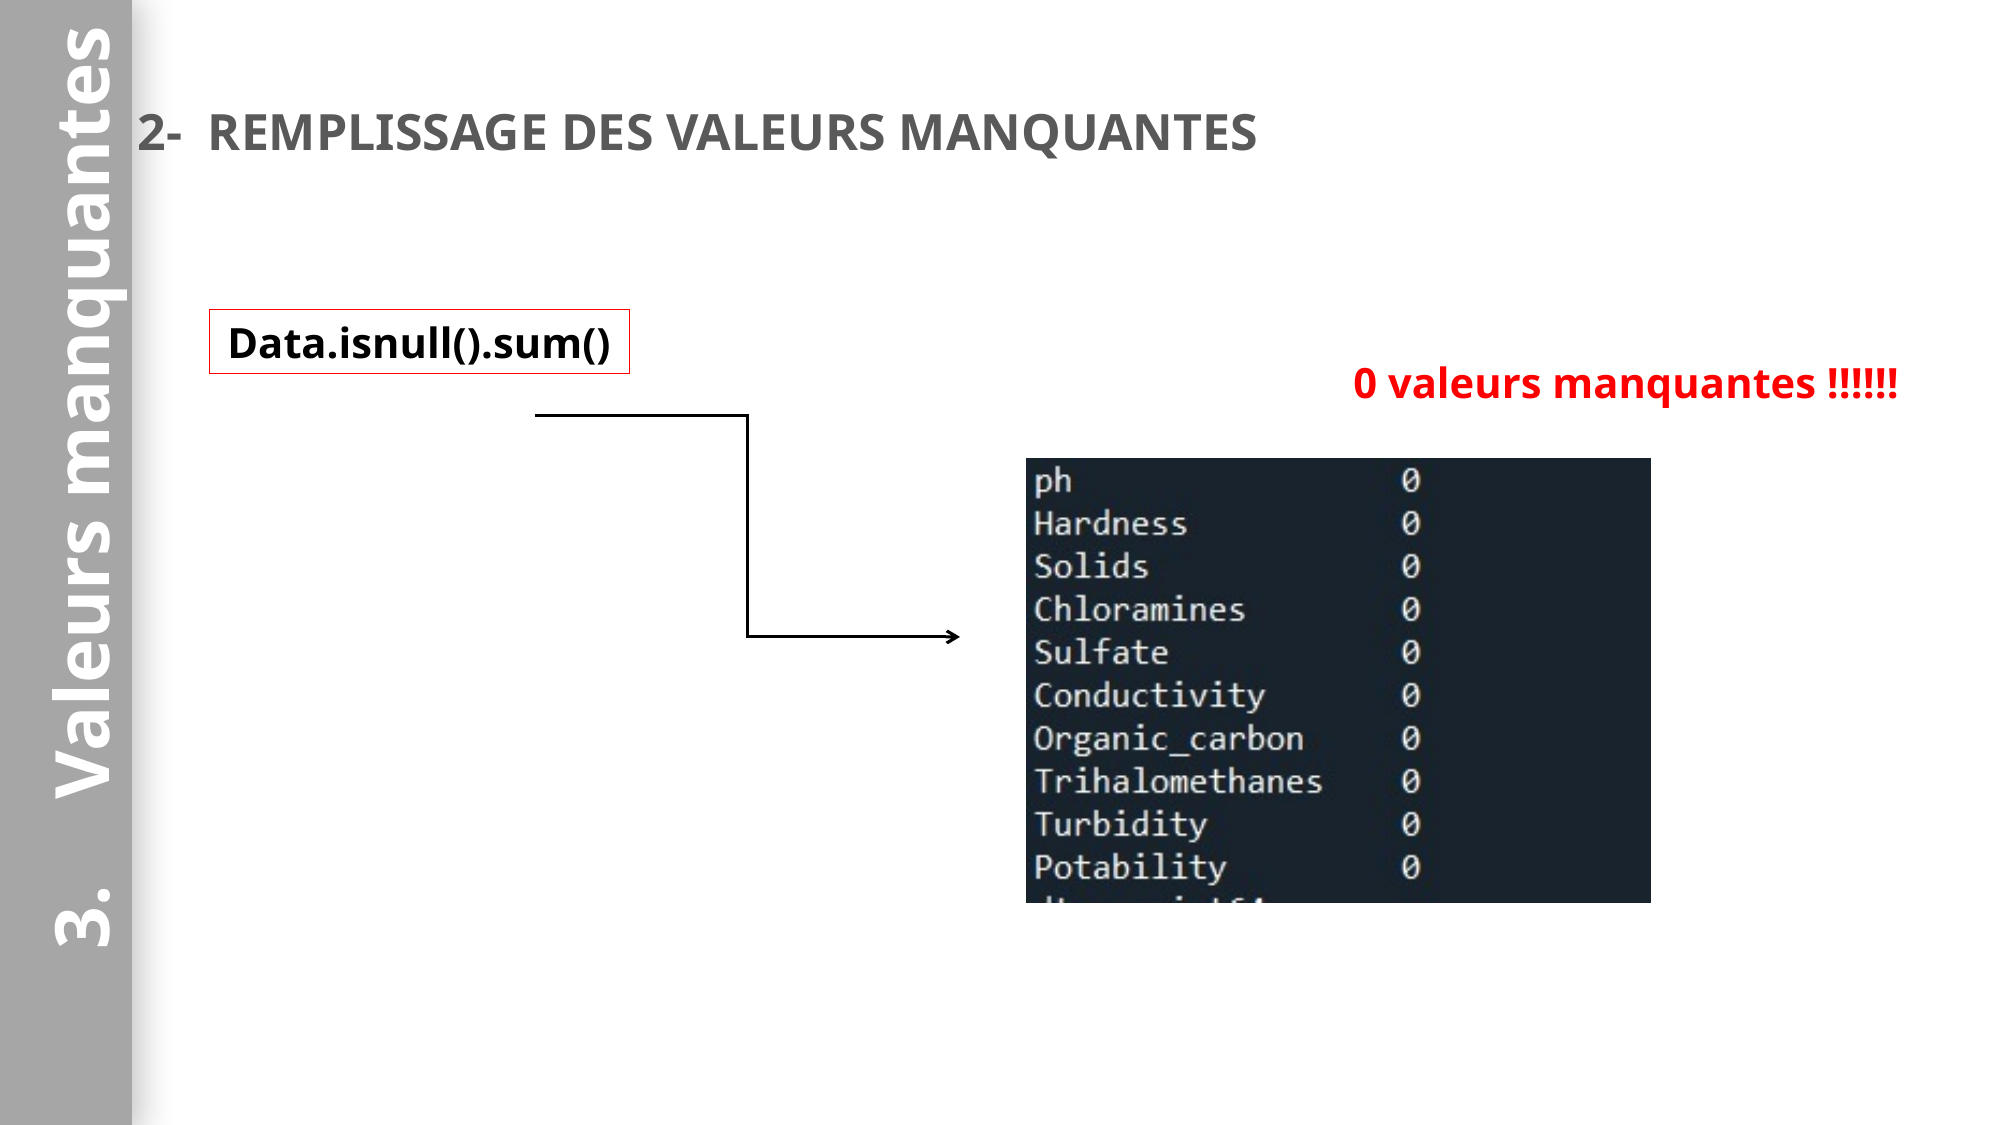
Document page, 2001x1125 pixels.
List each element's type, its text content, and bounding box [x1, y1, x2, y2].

picture [1026, 458, 1651, 903]
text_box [0, 0, 134, 1125]
text_box 0 valeurs manquantes !!!!!! [1338, 349, 1988, 415]
text_box 2- REMPLISSAGE DES VALEURS MANQUANTES [134, 63, 1274, 169]
text_box Data.isnull().sum() [209, 309, 630, 374]
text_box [535, 415, 960, 637]
